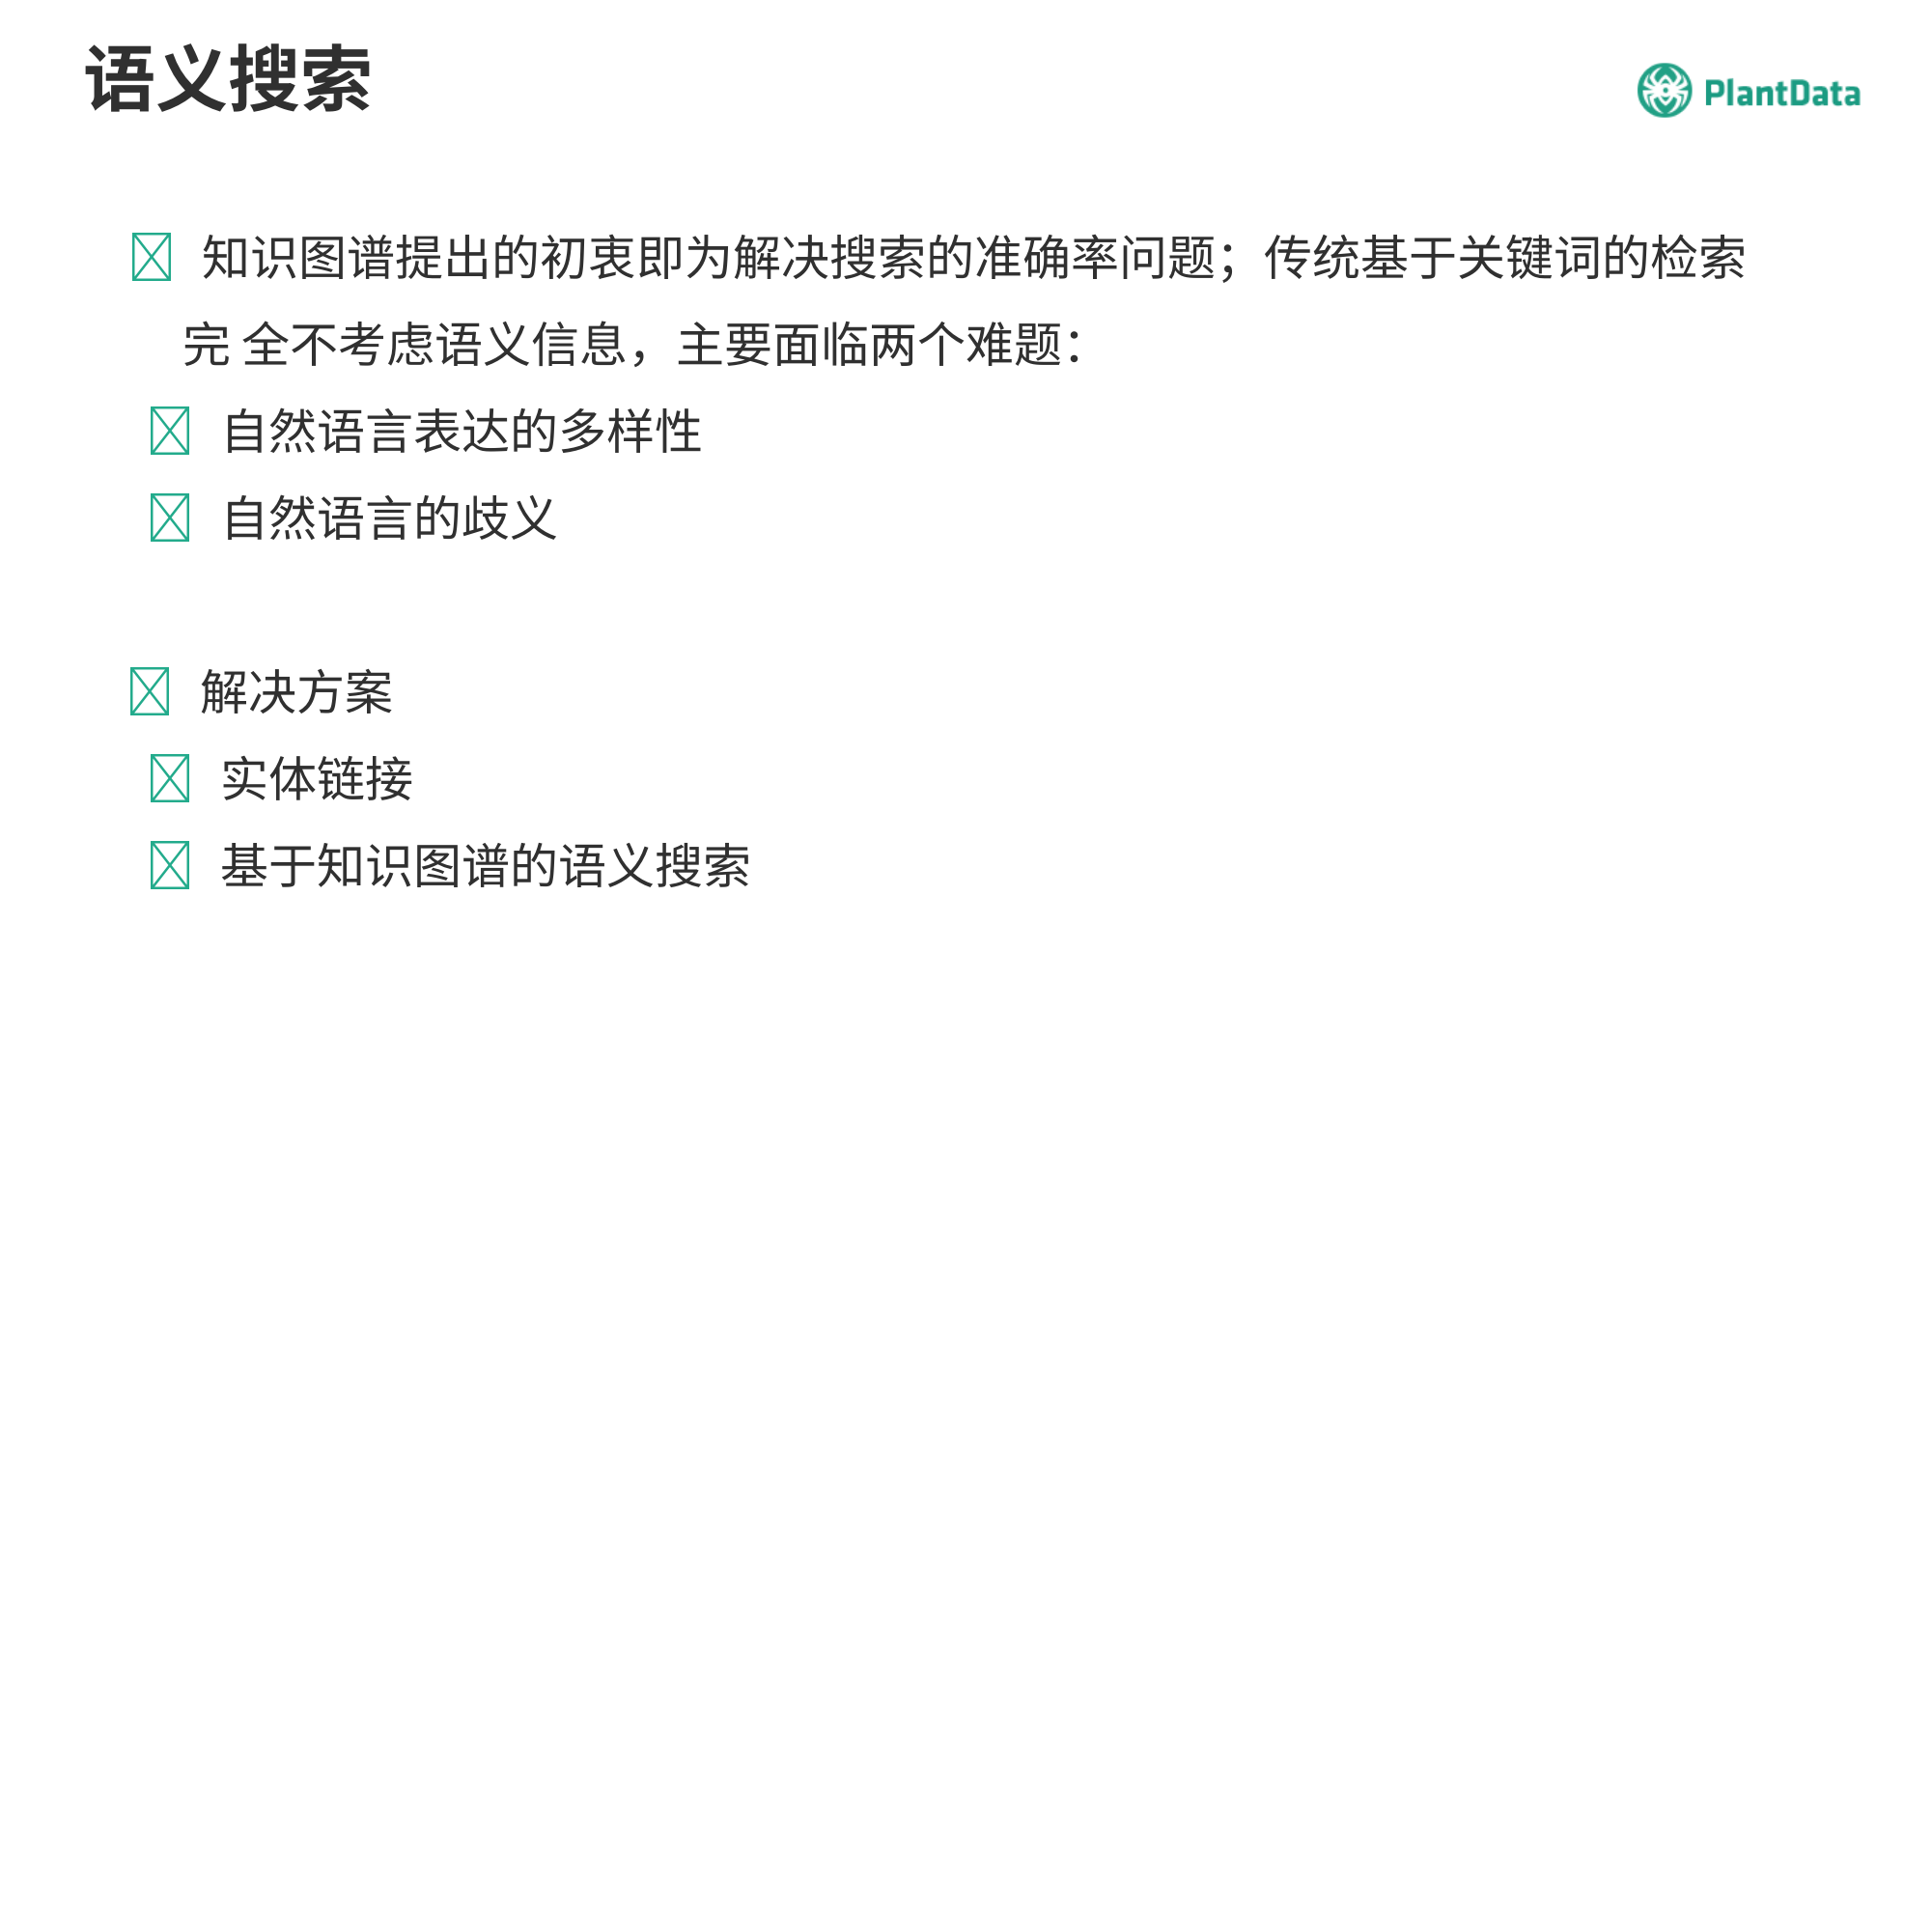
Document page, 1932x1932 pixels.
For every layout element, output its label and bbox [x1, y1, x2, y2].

text_box [126, 198, 1778, 896]
picture [1854, 59, 1866, 121]
title [77, 33, 1854, 123]
